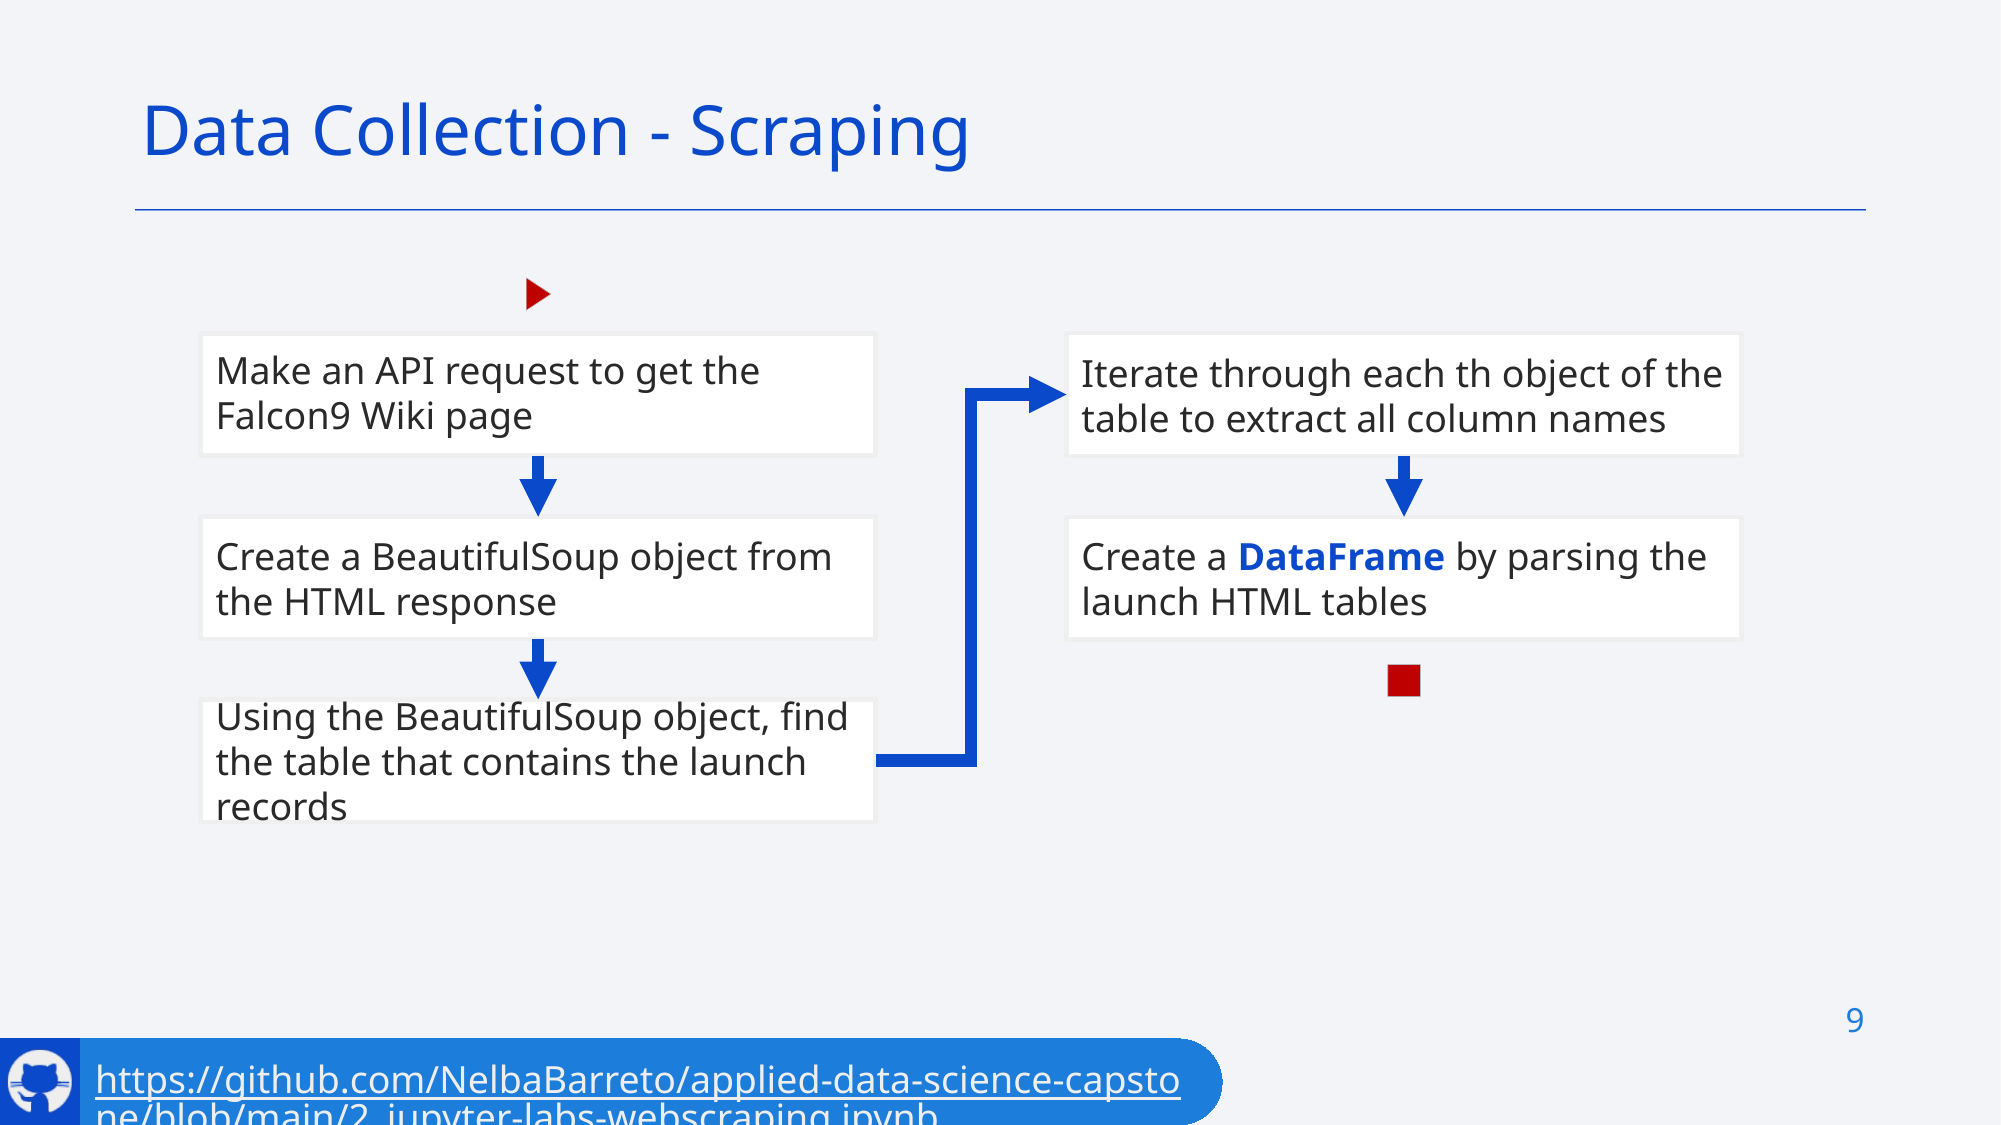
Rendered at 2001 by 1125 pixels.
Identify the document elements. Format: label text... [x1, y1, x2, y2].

text_box Create a DataFrame by parsing the launch HTML tables [1067, 516, 1742, 640]
text_box [0, 1038, 80, 1125]
picture [0, 0, 2001, 1125]
slide_number 9 [1429, 988, 1880, 1055]
text_box Iterate through each th object of the table to extract all column names [1066, 333, 1742, 457]
text_box Create a BeautifulSoup object from the HTML response [200, 516, 875, 640]
text_box Make an API request to get the Falcon9 Wiki page [200, 333, 876, 456]
text_box Using the BeautifulSoup object, find the table that contains the launch records [200, 699, 876, 823]
text_box https://github.com/NelbaBarreto/applied-data-science-capstone/blob/main/2_jupyter-labs-webscraping.ipynb [80, 1038, 1223, 1125]
text_box Data Collection - Scraping [126, 88, 1852, 179]
picture [5, 1047, 75, 1117]
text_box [875, 394, 1067, 761]
